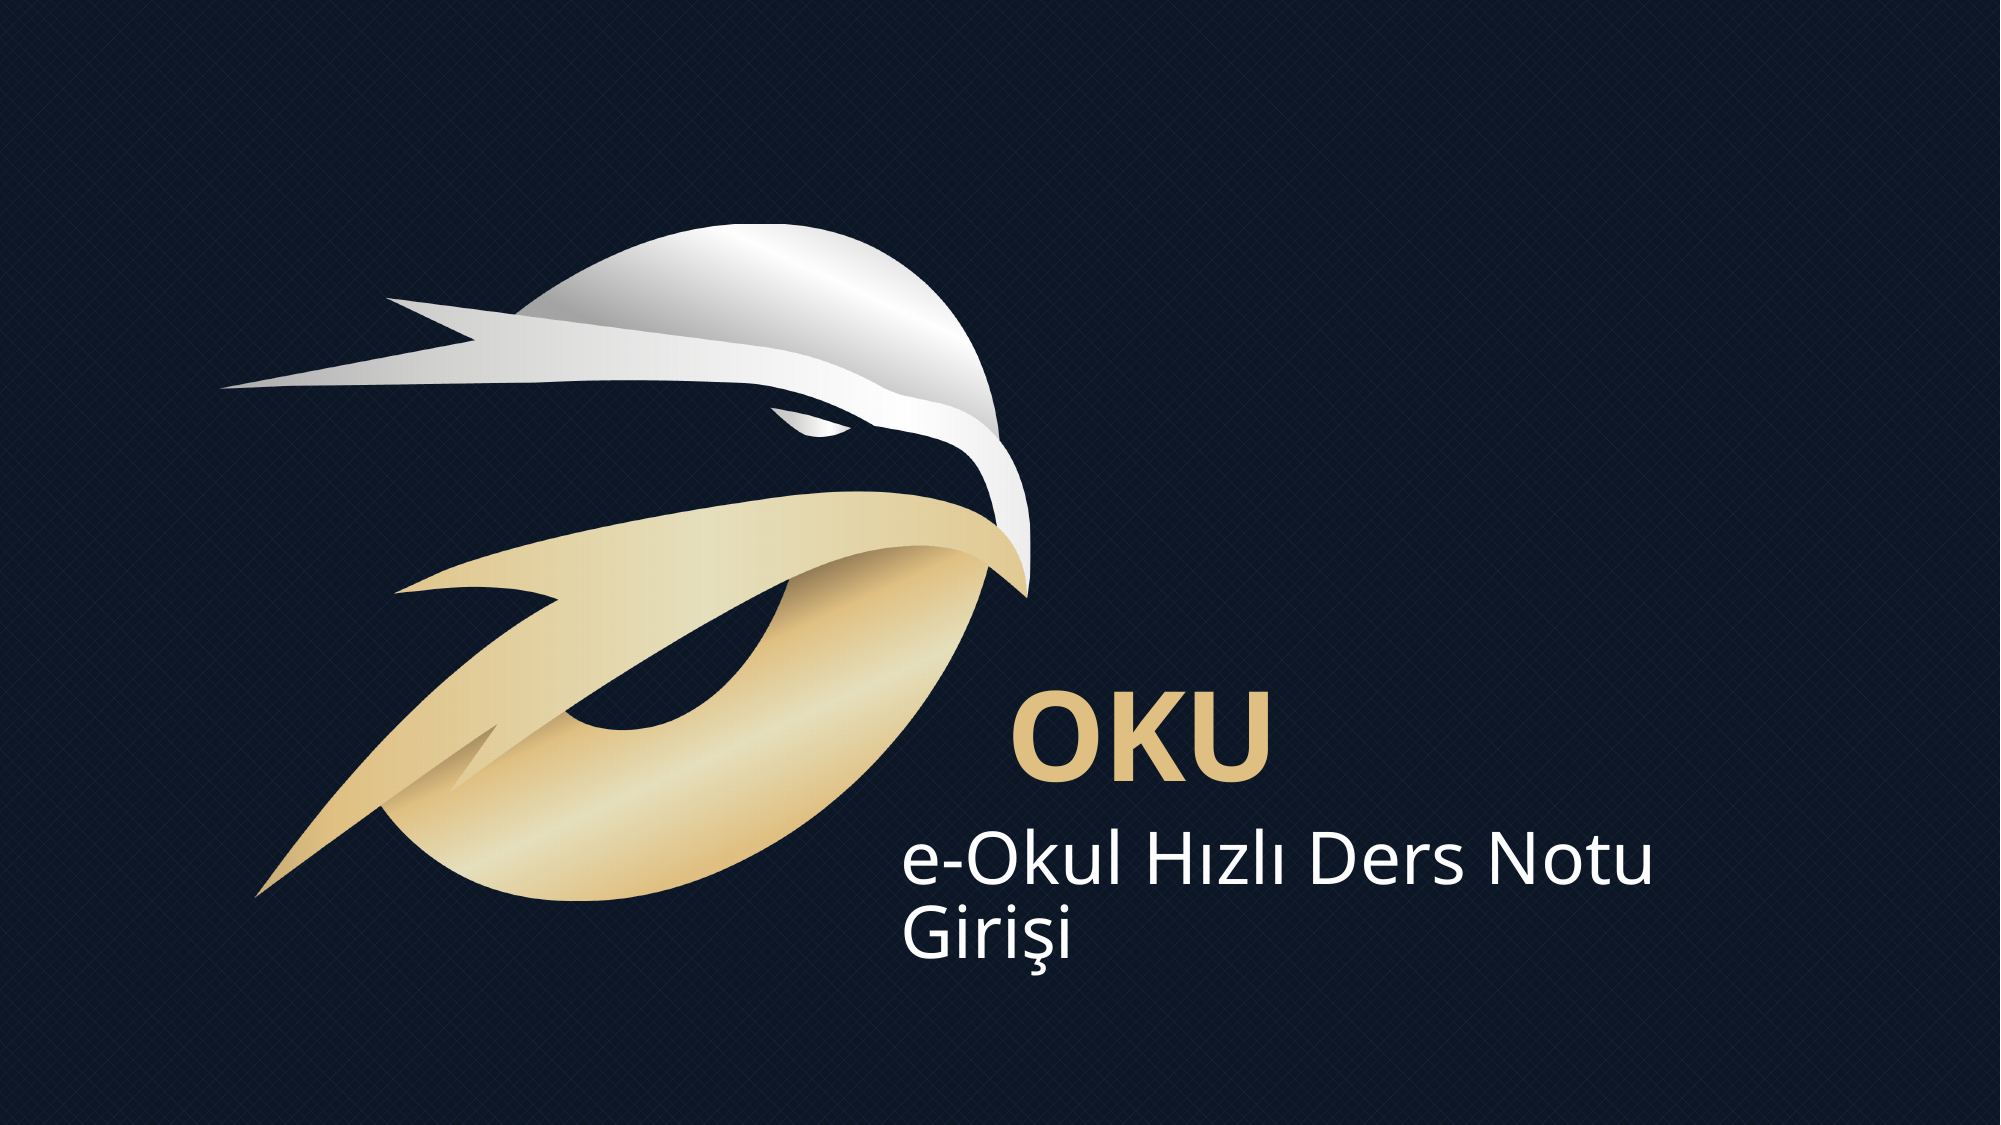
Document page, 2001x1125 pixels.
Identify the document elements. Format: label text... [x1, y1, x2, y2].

picture [219, 223, 1031, 902]
subtitle e-Okul Hızlı Ders Notu Girişi [1031, 817, 1793, 894]
title OKU [1031, 687, 1927, 814]
